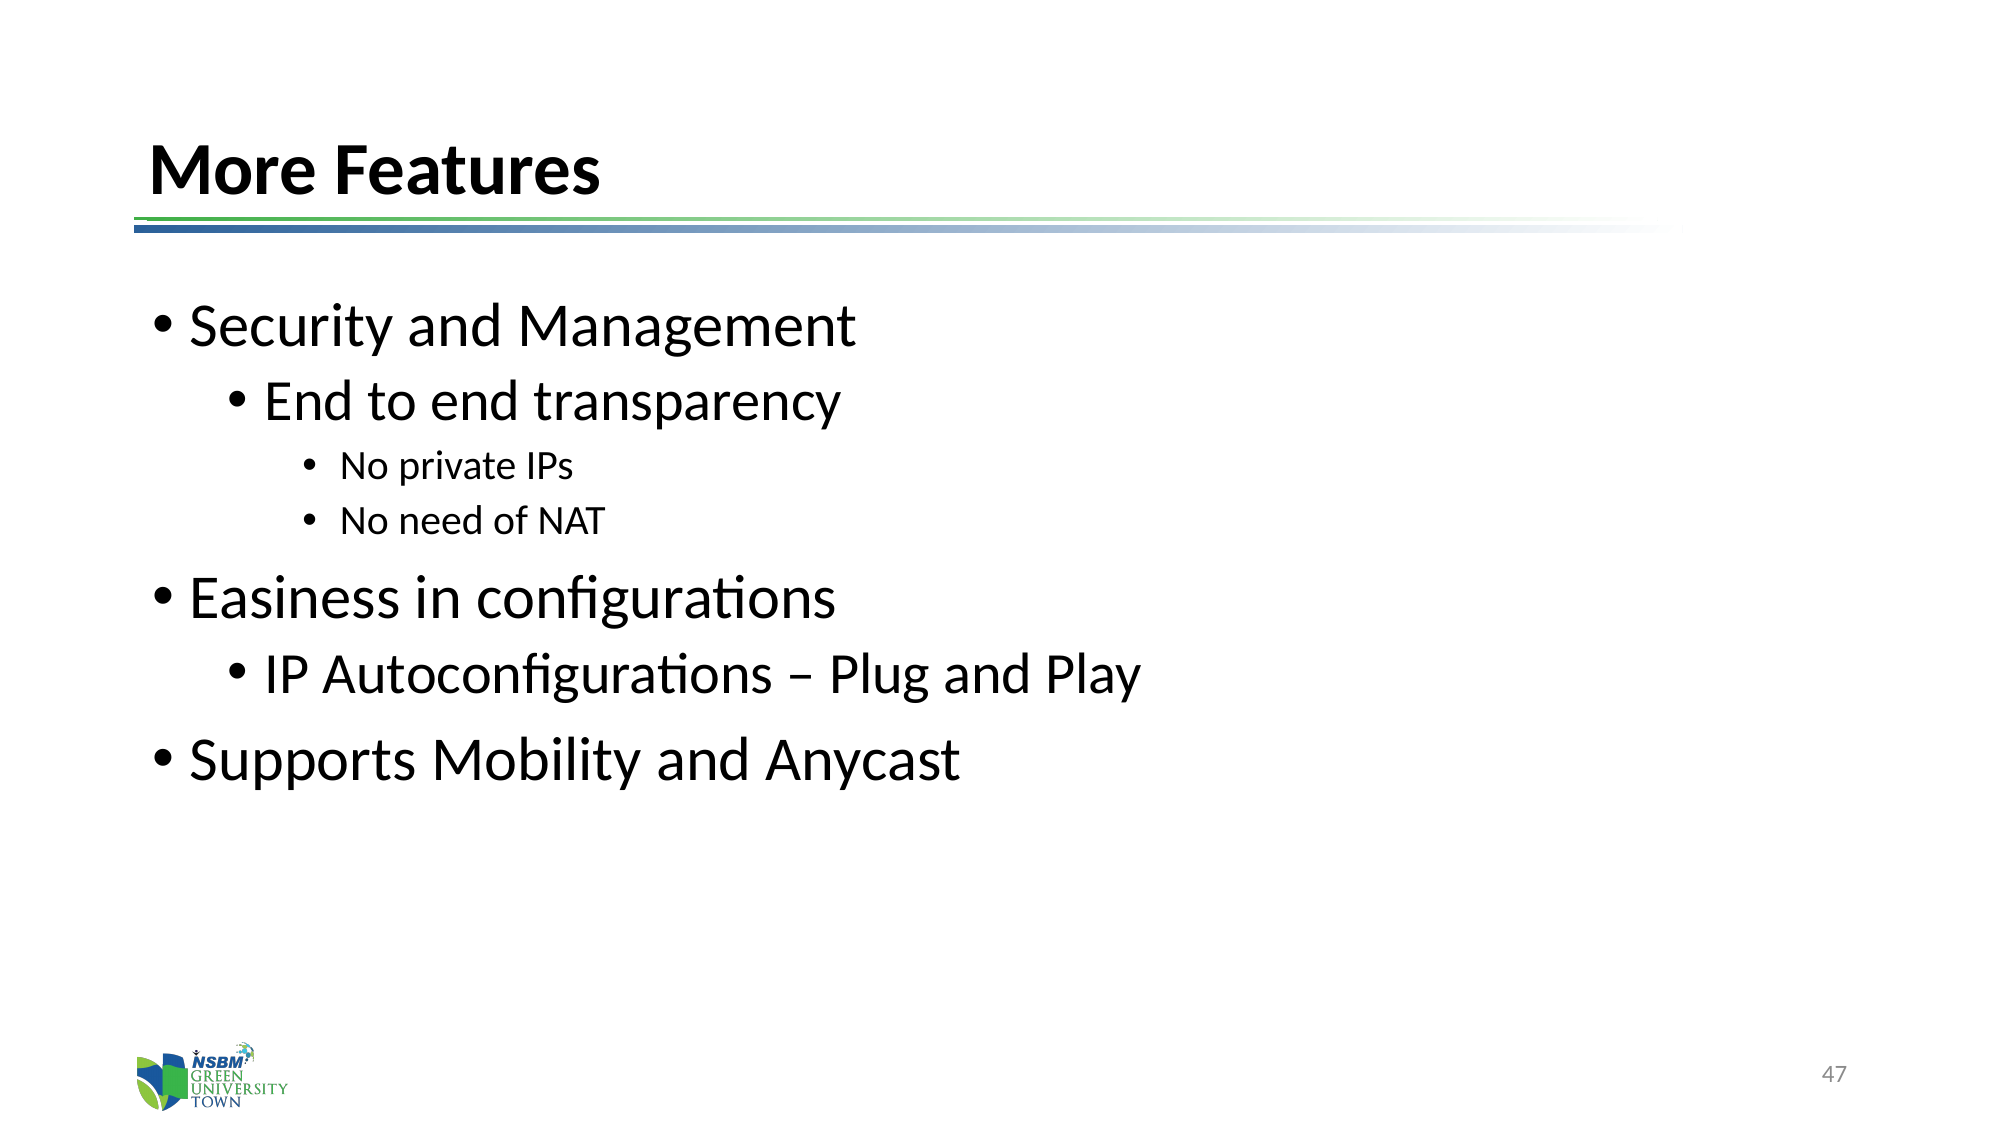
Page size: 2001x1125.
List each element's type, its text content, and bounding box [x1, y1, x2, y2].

picture [137, 1042, 288, 1111]
list Security and Management End to end transparency No private IPs No need of NAT Easiness in configurations IP Autoconfigurations – Plug and Play Supports Mobility and Anycast [137, 285, 1863, 999]
slide_number 47 [1412, 1042, 1863, 1103]
title More Features [133, 85, 1859, 256]
